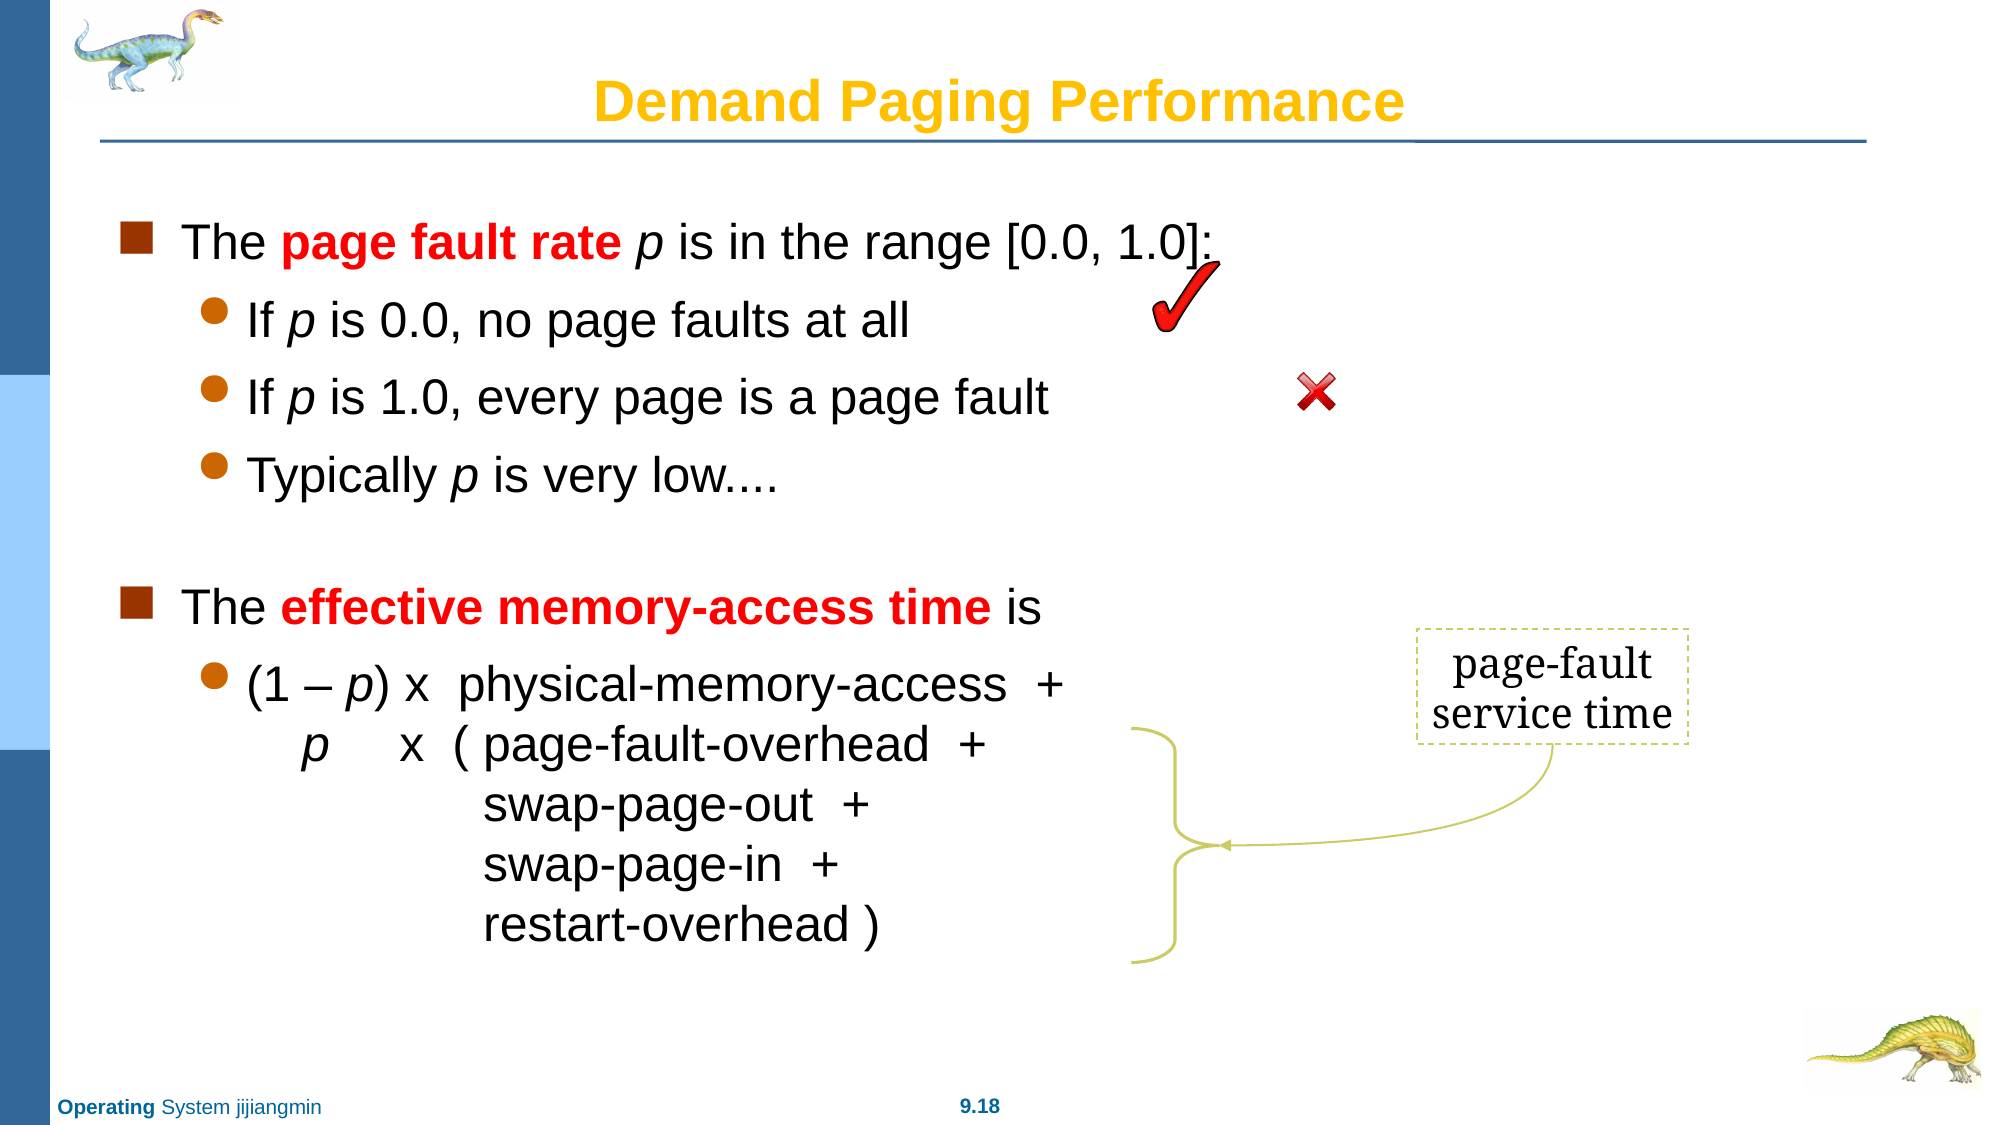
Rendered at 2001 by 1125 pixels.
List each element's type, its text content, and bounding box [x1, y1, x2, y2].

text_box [1130, 628, 1666, 963]
picture [1151, 260, 1221, 333]
picture [1804, 1007, 1982, 1090]
picture [62, 0, 240, 101]
picture [1297, 372, 1336, 411]
title Demand Paging Performance [99, 45, 1900, 141]
list The page fault rate p is in the range [0.0, 1.0]: If p is 0.0, no page faults at all If p is 1.0, every page is a page fault Typically p is very low.... The effective memory-access time is (1 – p) x physical-memory-access + p x ( page-fault-overhead + swap-page-out + swap-page-in + restart-overhead ) [109, 202, 1910, 946]
